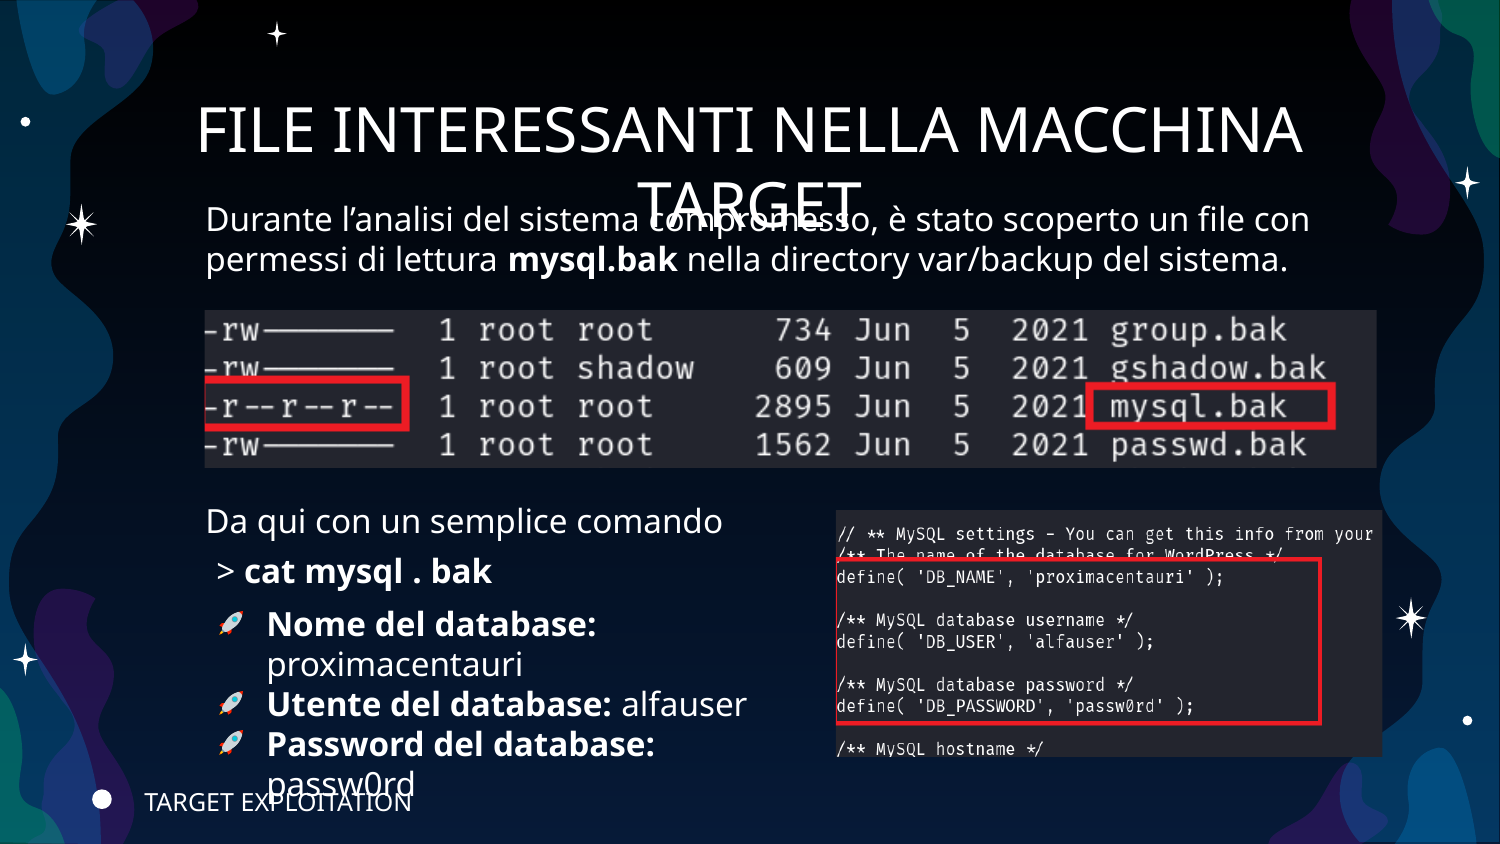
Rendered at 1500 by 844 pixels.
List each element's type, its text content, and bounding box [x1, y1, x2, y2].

picture [219, 611, 243, 635]
text_box Da qui con un semplice comando [190, 493, 1010, 548]
text_box TARGET EXPLOITATION [129, 778, 1500, 824]
text_box Nome del database: proximacentauri Utente del database: alfauser Password del database: passw0rd [204, 595, 825, 810]
text_box Durante l’analisi del sistema compromesso, è stato scoperto un file con permessi di lettura mysql.bak nella directory var/backup del sistema. [190, 191, 1328, 286]
picture [219, 730, 243, 755]
picture [219, 691, 243, 715]
picture [835, 510, 1383, 758]
picture [204, 309, 1377, 468]
text_box > cat mysql . bak [201, 542, 830, 598]
title FILE INTERESSANTI NELLA MACCHINA TARGET [117, 74, 1383, 169]
